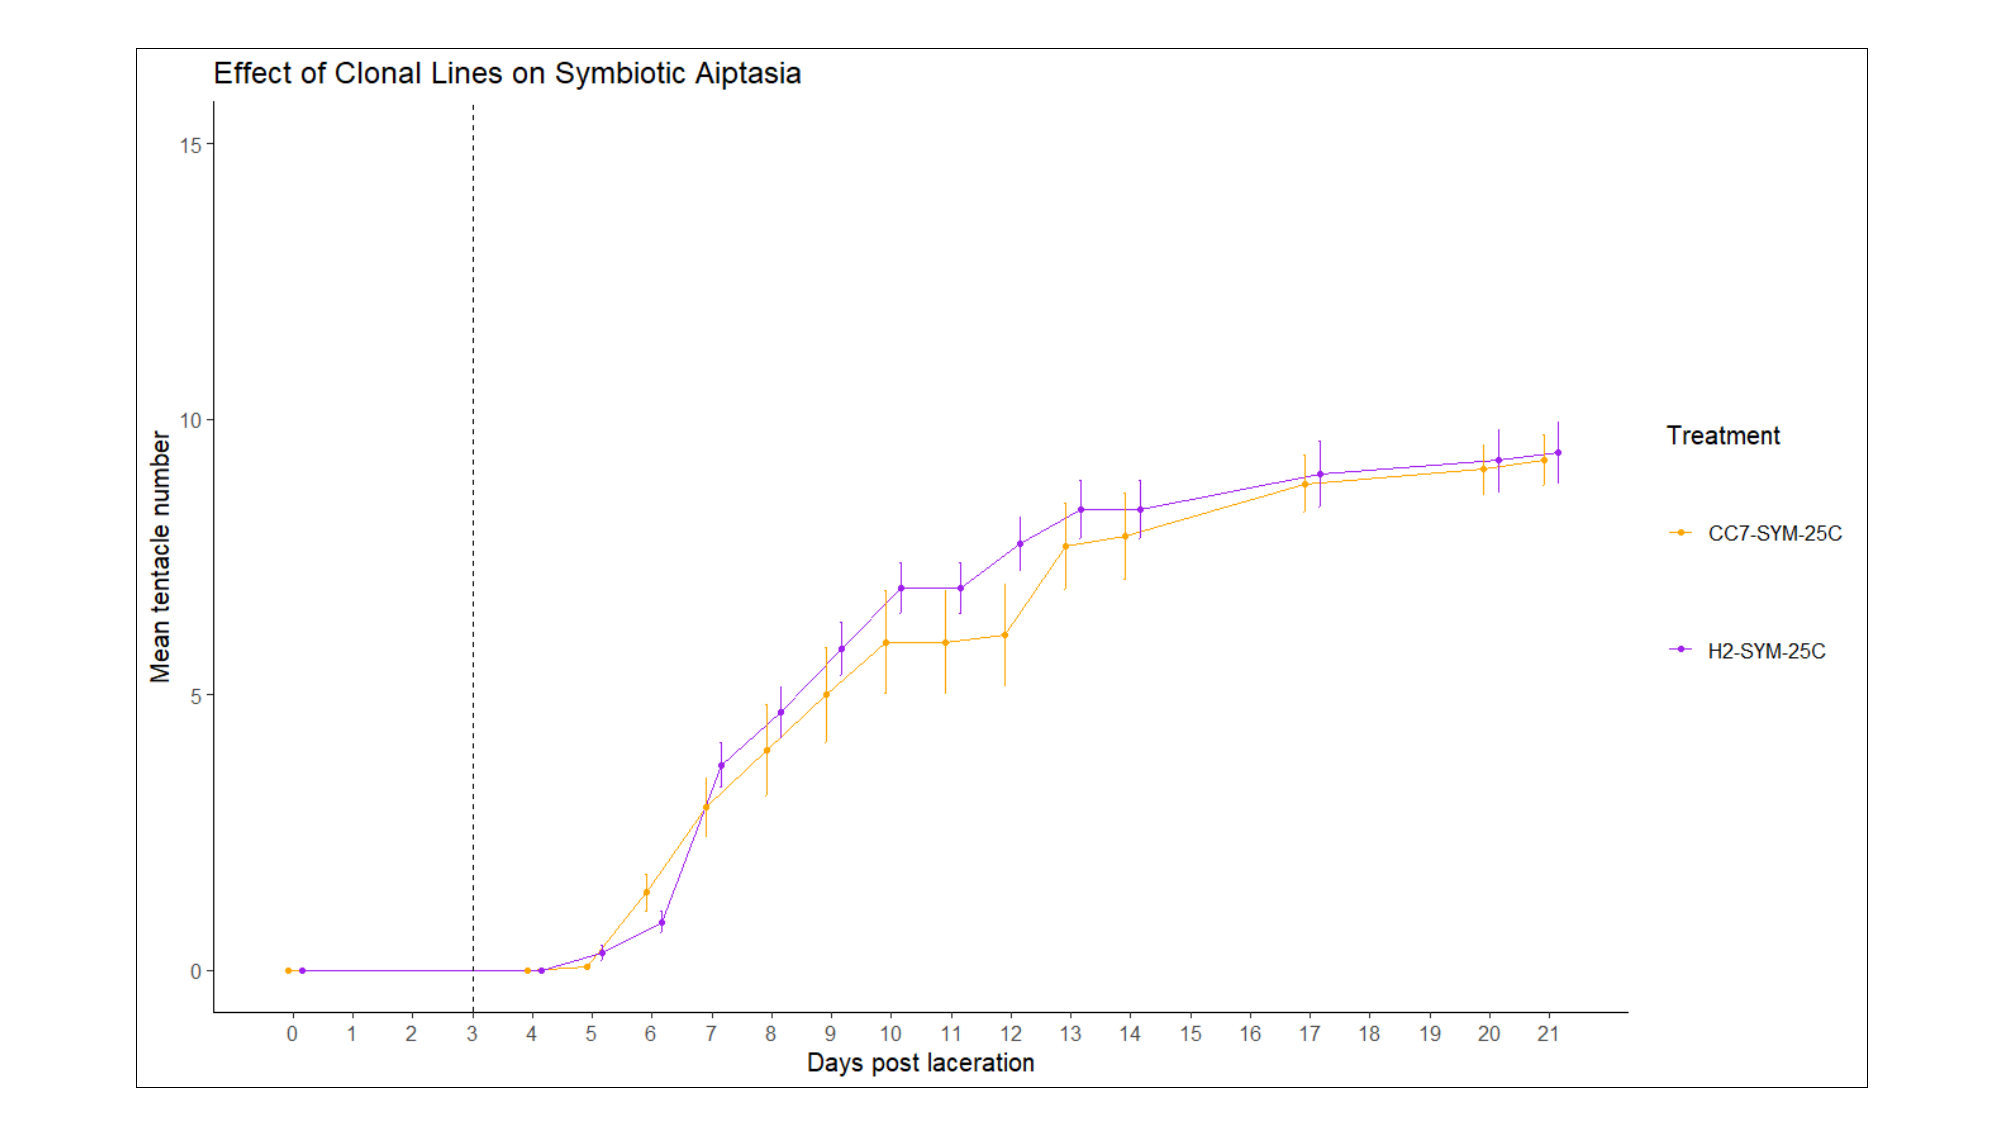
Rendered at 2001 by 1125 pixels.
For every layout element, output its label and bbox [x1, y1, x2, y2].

list [136, 48, 1868, 1088]
